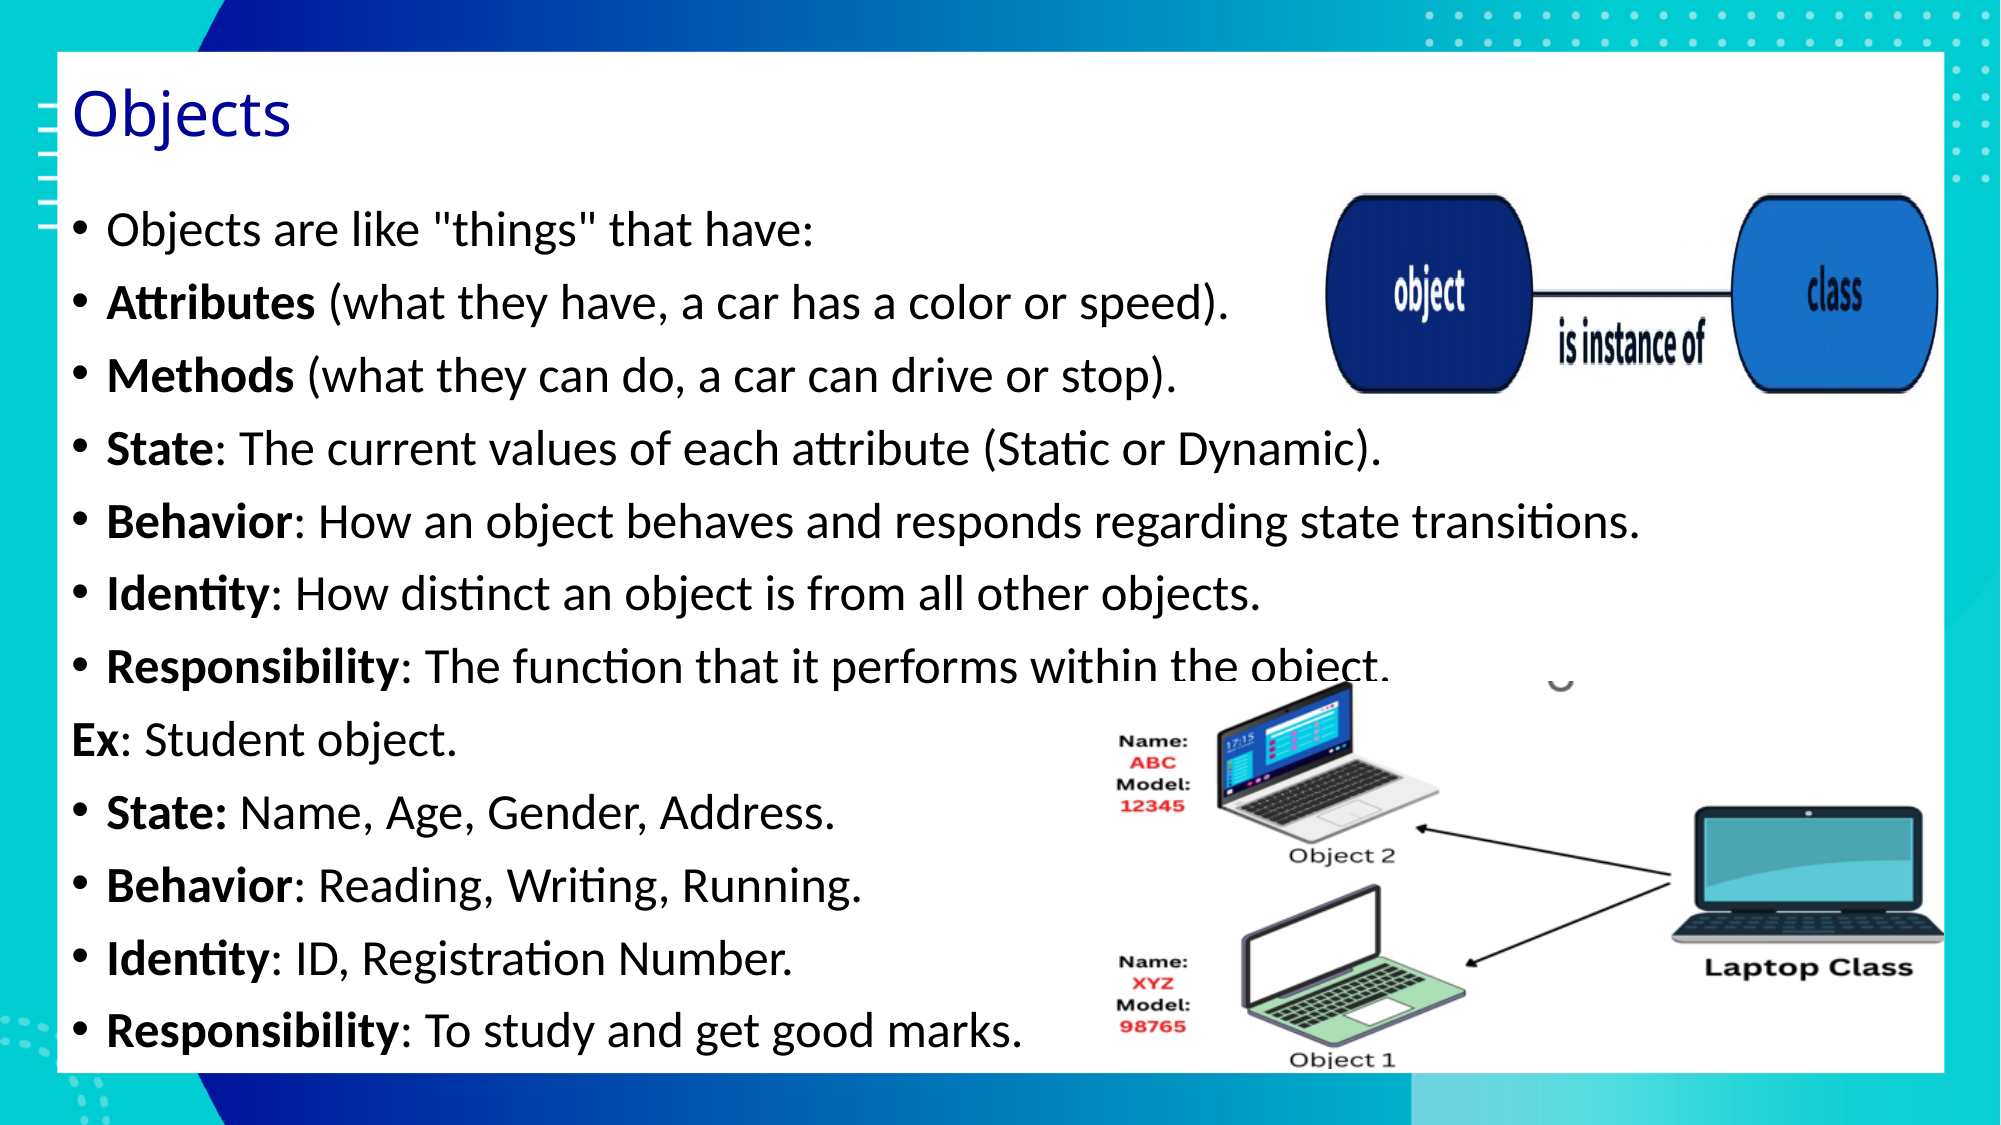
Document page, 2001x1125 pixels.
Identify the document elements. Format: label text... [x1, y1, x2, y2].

picture [0, 0, 2001, 1125]
title Objects [56, 56, 1939, 176]
list Objects are like "things" that have: Attributes (what they have, a car has a color or speed). Methods (what they can do, a car can drive or stop). State: The current values of each attribute (Static or Dynamic). Behavior: How an object behaves and responds regarding state transitions. Identity: How distinct an object is from all other objects. Responsibility: The function that it performs within the object. Ex: Student object. State: Name, Age, Gender, Address. Behavior: Reading, Writing, Running. Identity: ID, Registration Number. Responsibility: To study and get good marks. [56, 176, 1939, 1069]
